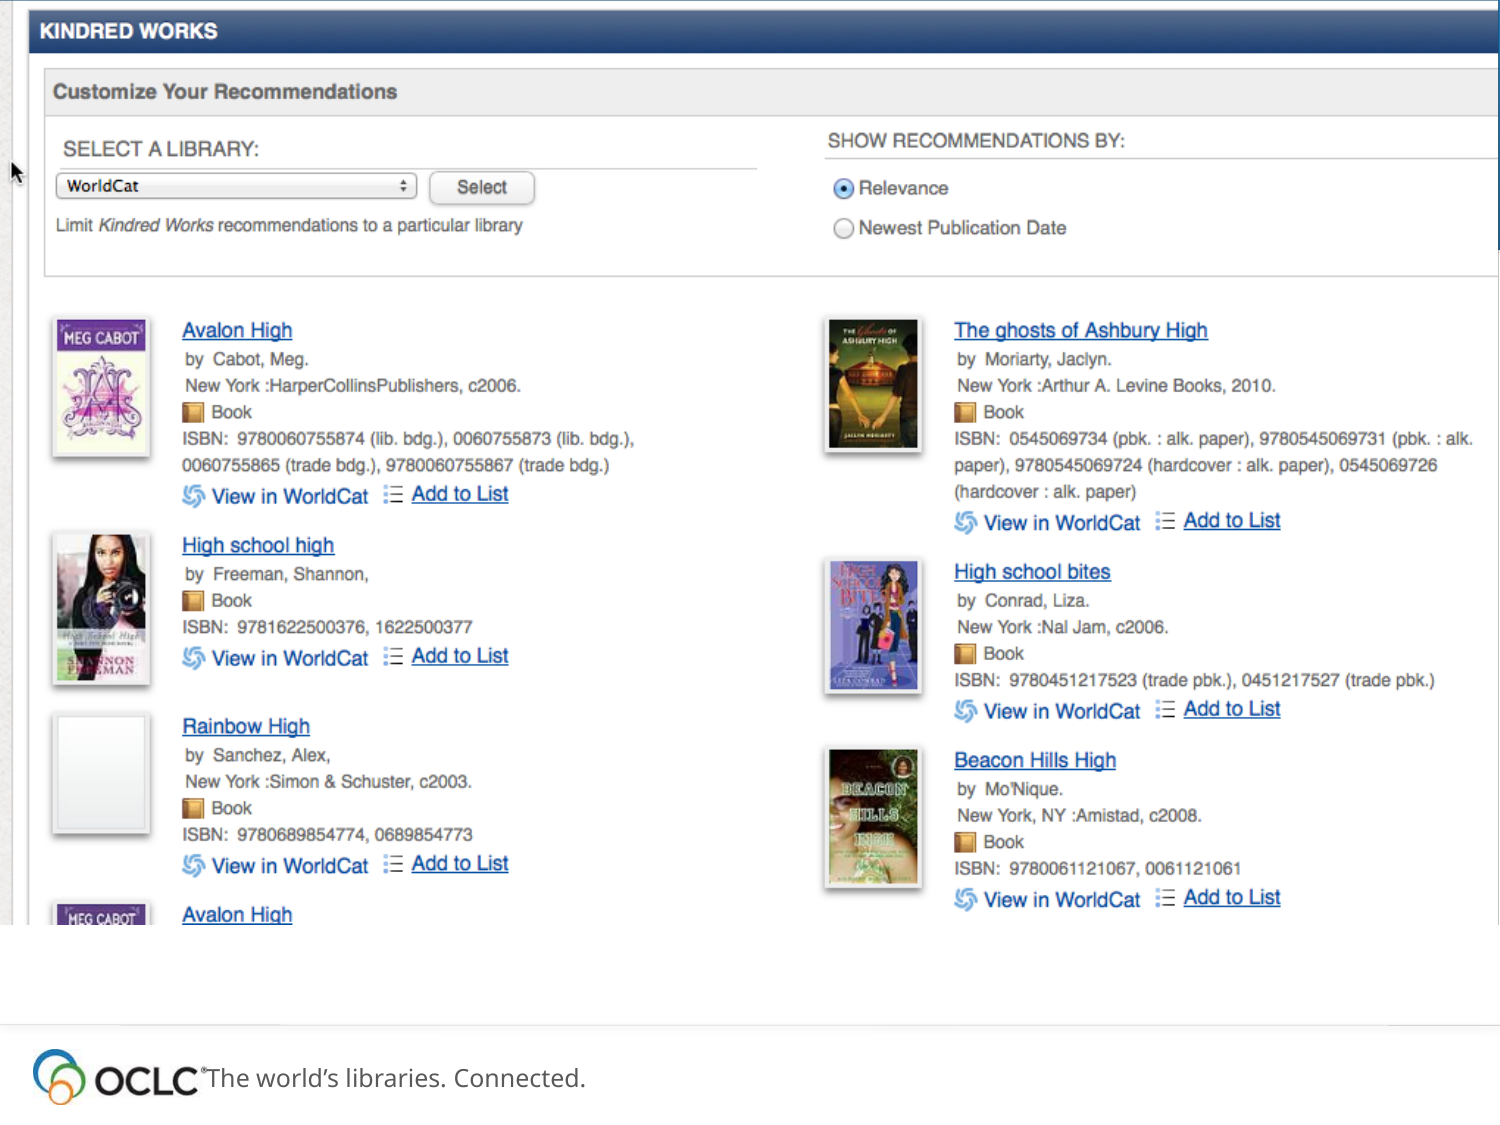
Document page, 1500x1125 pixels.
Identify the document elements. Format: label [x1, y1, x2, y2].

picture [33, 1049, 213, 1105]
picture [0, 0, 1500, 926]
